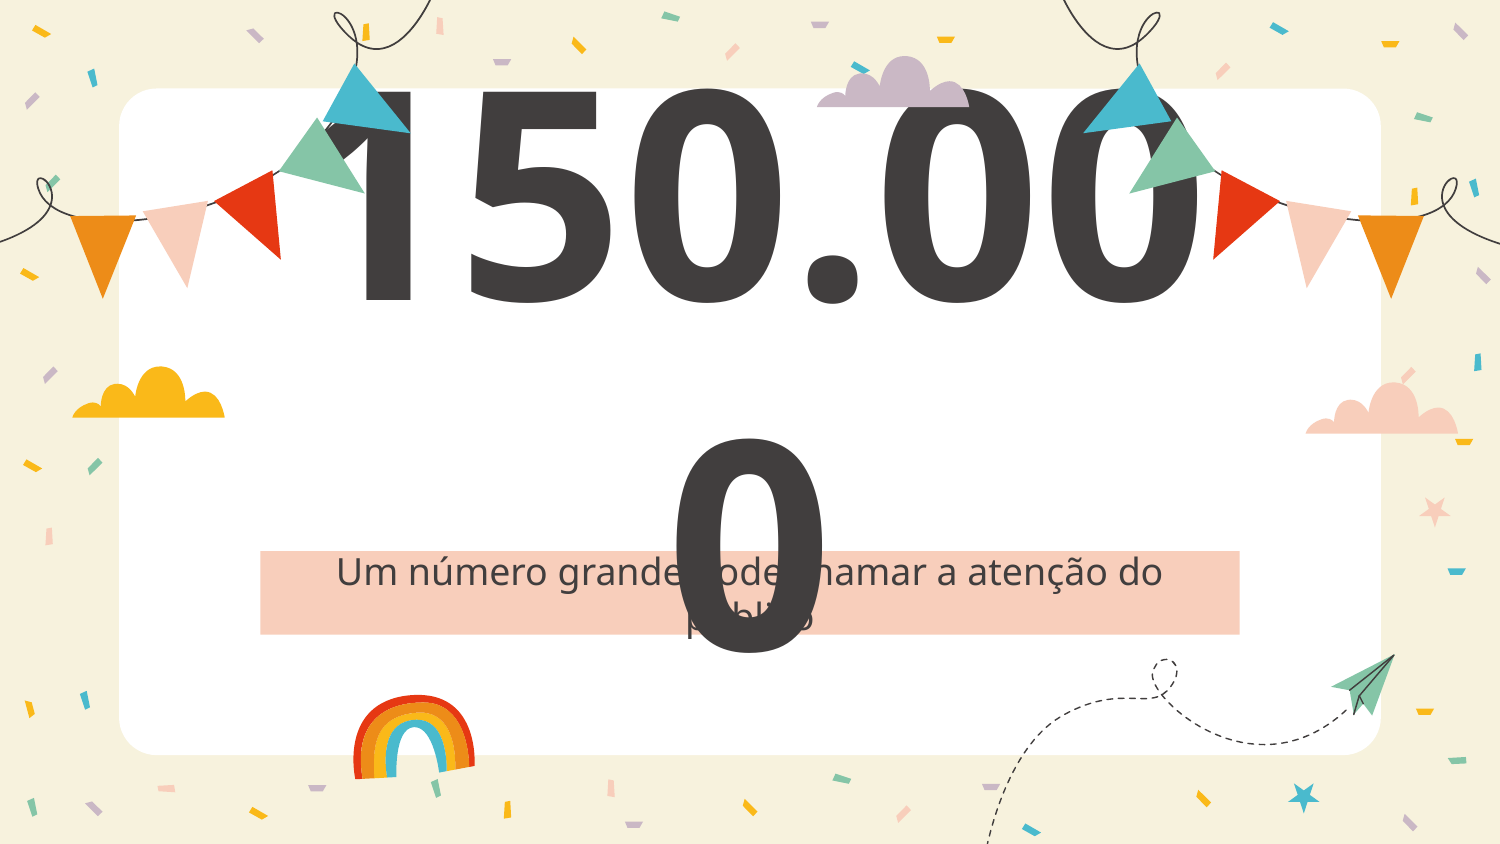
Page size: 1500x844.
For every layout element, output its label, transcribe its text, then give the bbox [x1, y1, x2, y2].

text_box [72, 393, 1459, 434]
title 150.000 [210, 442, 1290, 508]
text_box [0, 0, 1500, 383]
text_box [957, 569, 1411, 844]
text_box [337, 694, 481, 780]
subtitle Um número grande pode chamar a atenção do público [260, 551, 1240, 635]
